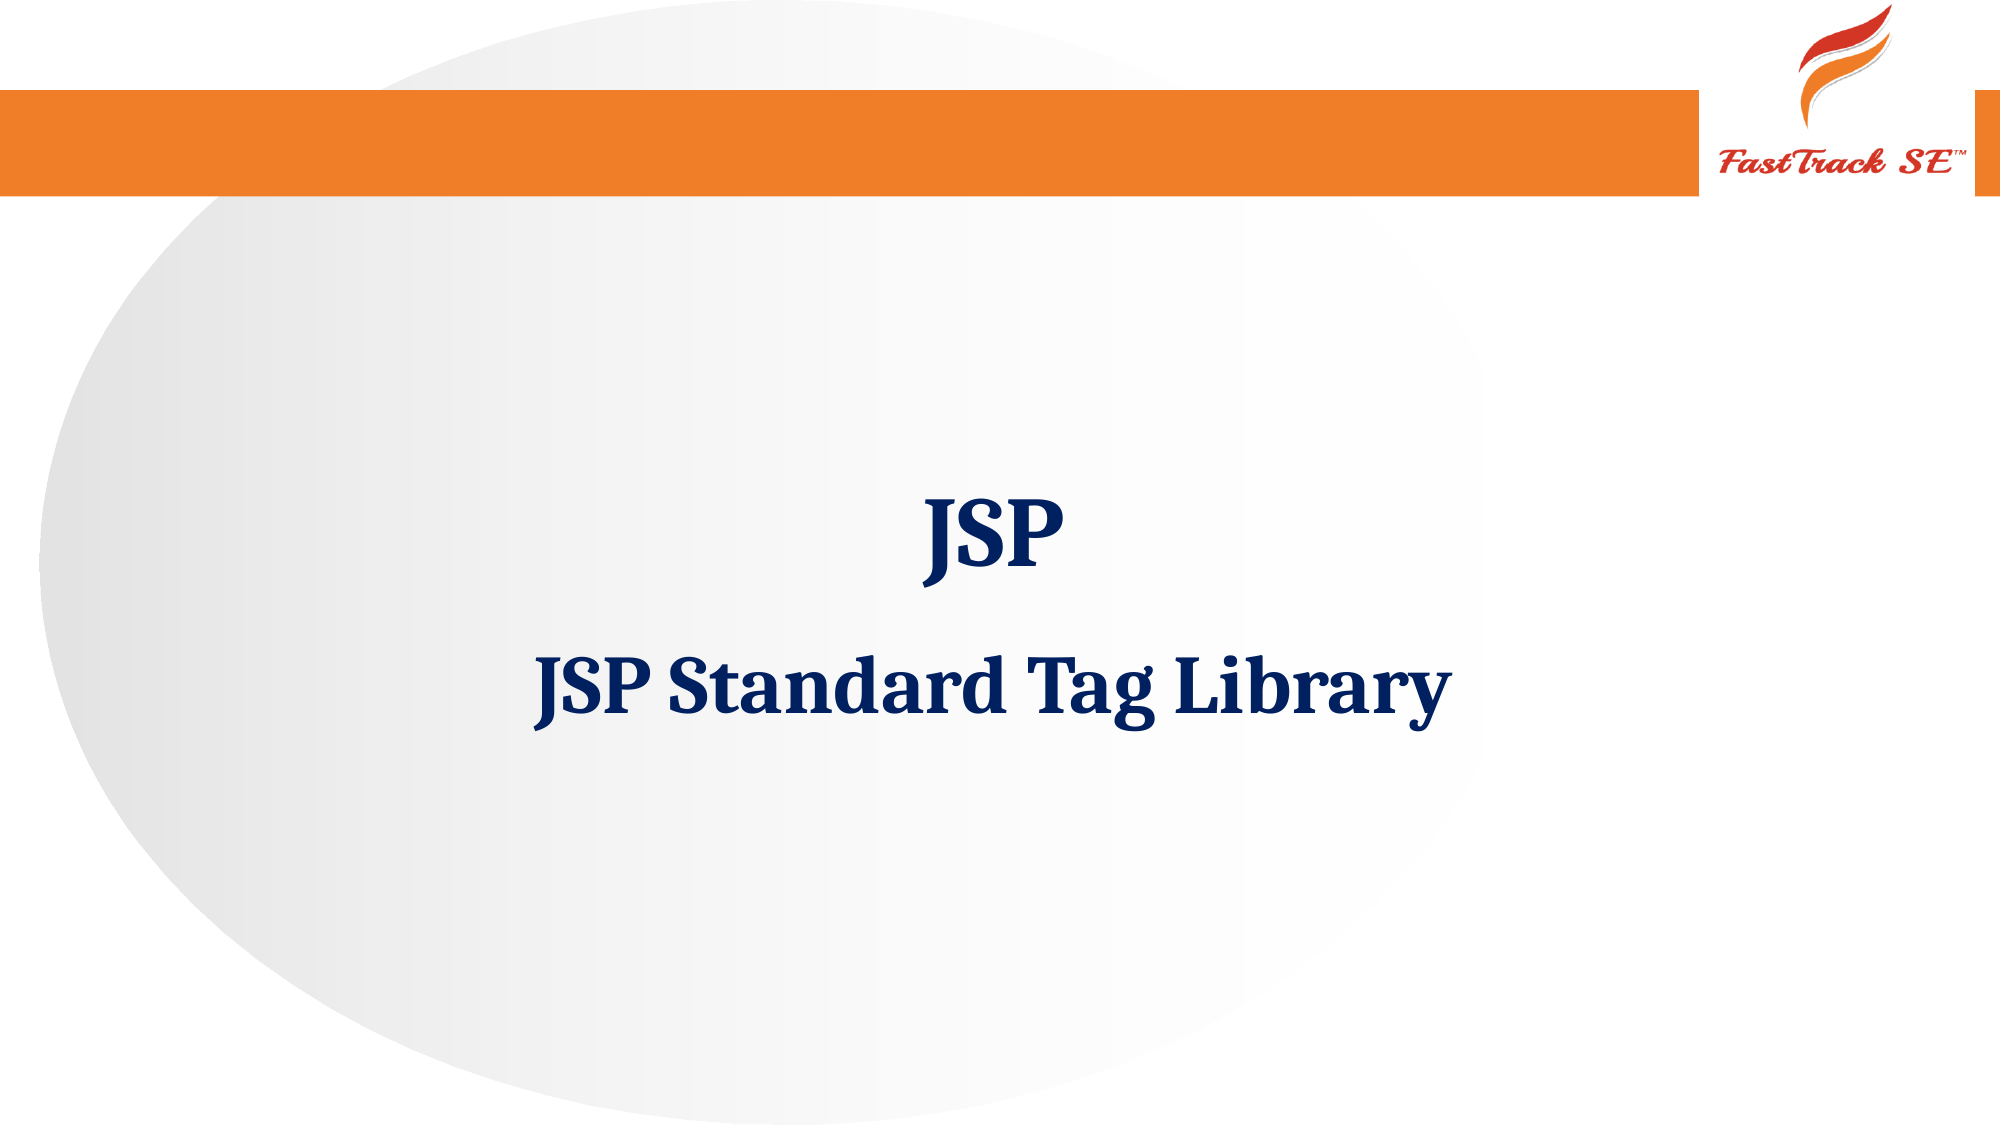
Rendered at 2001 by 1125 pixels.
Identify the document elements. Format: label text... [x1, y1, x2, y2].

text_box JSP Standard Tag Library [338, 628, 1650, 733]
picture [1700, 0, 1975, 192]
text_box JSP [338, 474, 1650, 579]
